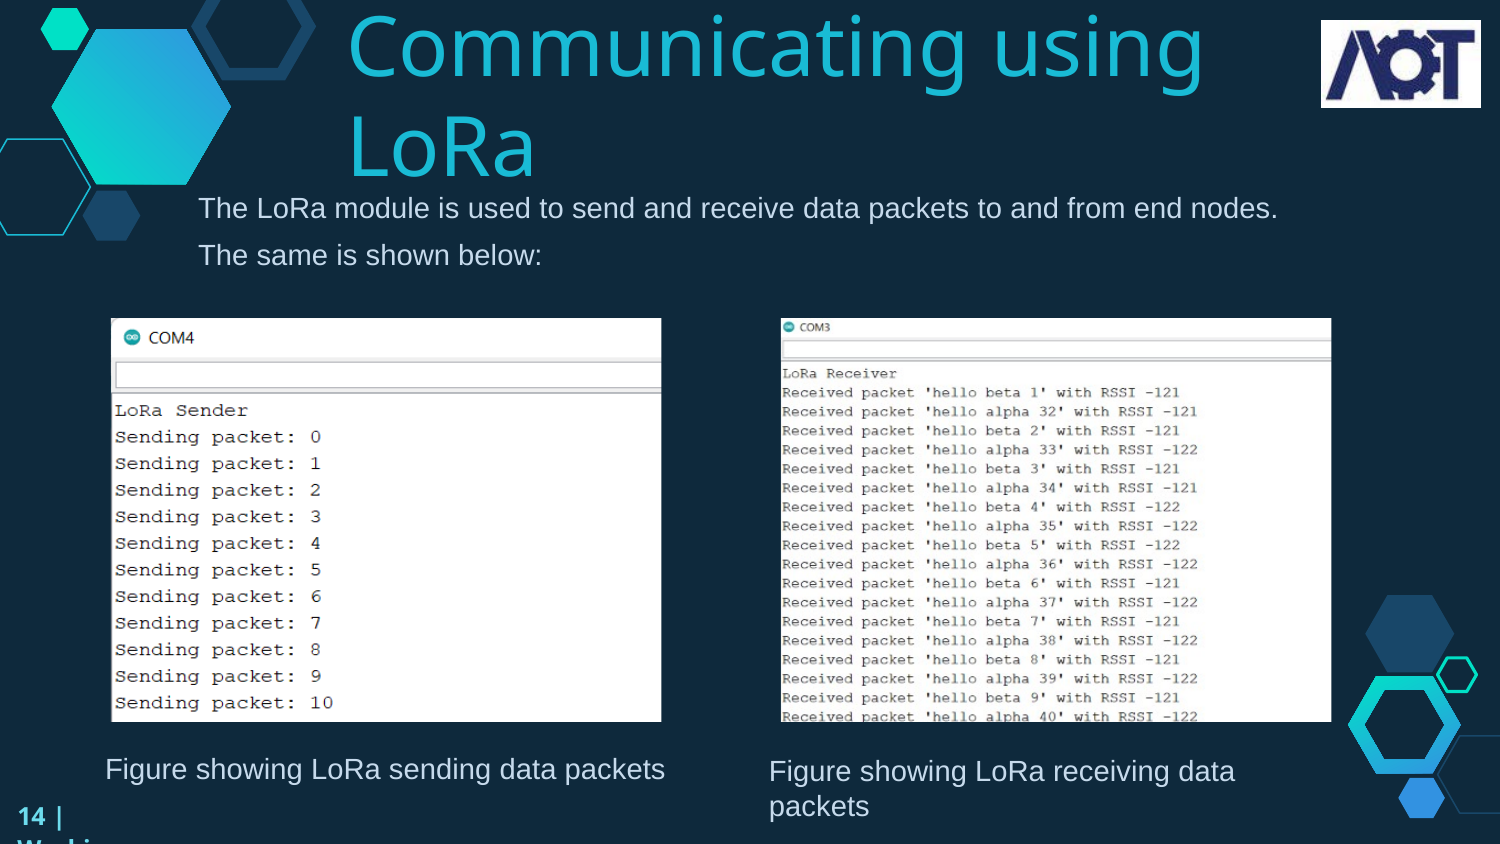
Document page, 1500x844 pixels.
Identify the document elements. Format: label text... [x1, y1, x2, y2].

picture [1321, 20, 1481, 108]
text_box Figure showing LoRa sending data packets [90, 743, 682, 793]
picture [780, 317, 1332, 722]
picture [110, 317, 662, 722]
list The LoRa module is used to send and receive data packets to and from end nodes. The same is shown below: [183, 184, 1489, 277]
text_box Figure showing LoRa receiving data packets [754, 744, 1358, 830]
title Communicating using LoRa [331, 106, 1231, 184]
slide_number 14 | Working [2, 785, 184, 844]
